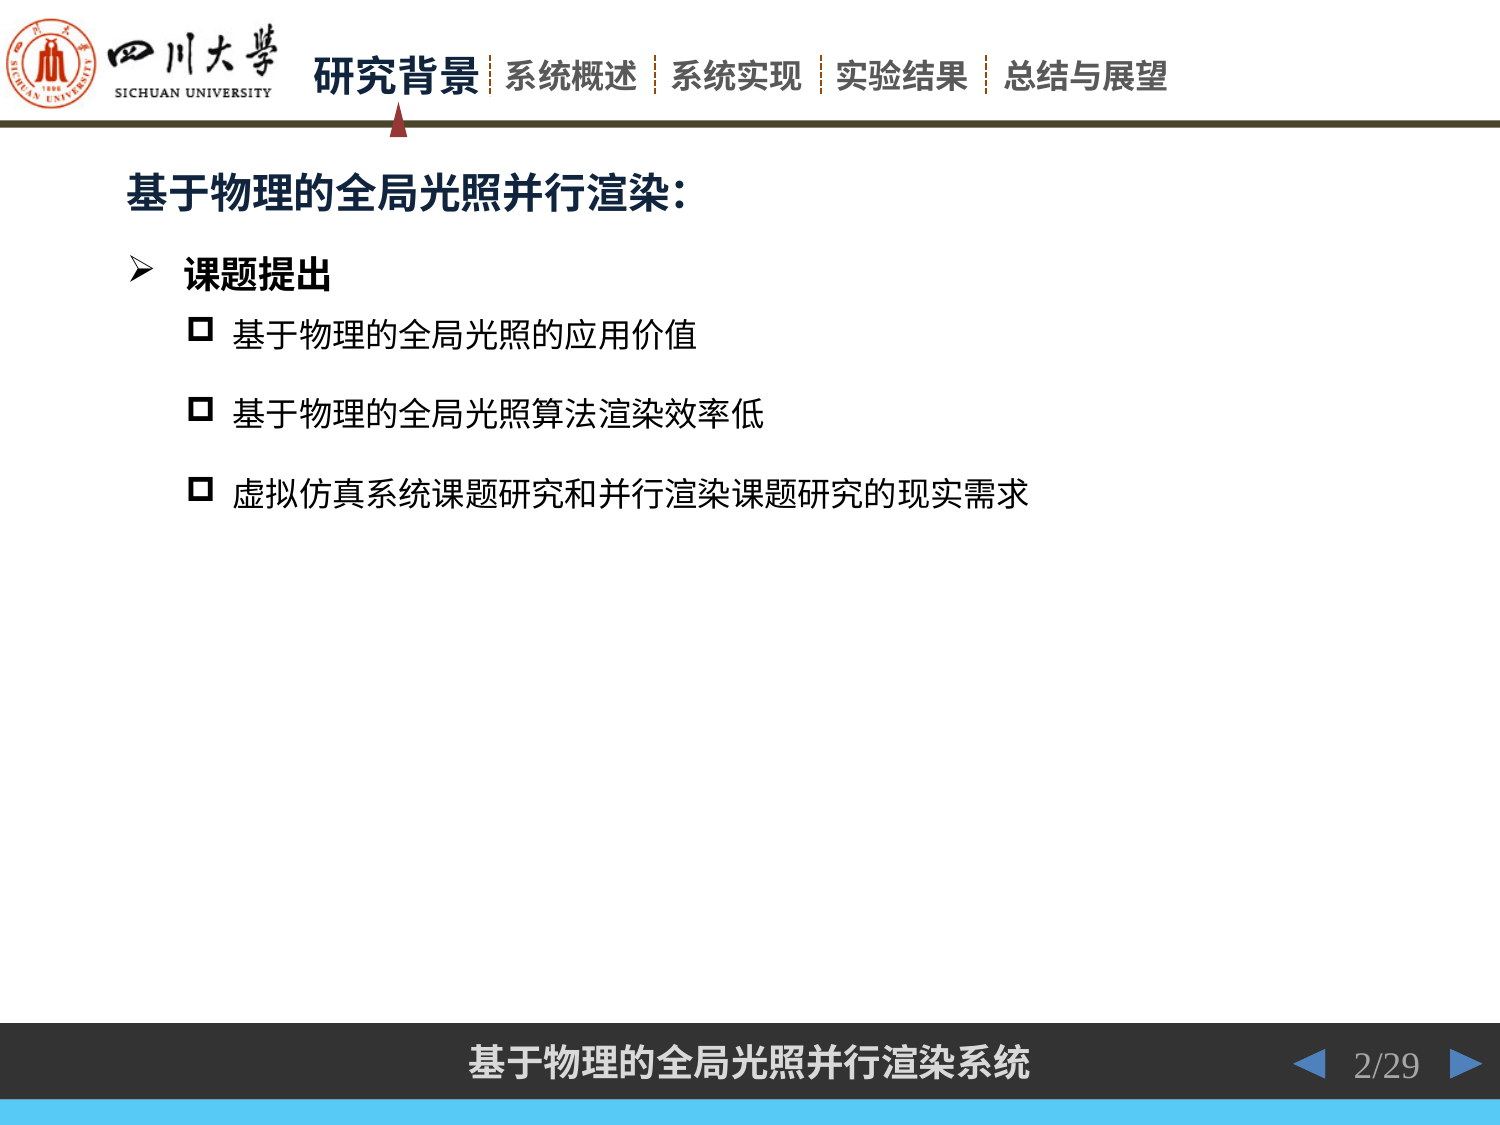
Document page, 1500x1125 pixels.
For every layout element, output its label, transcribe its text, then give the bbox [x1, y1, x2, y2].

text_box [1291, 1047, 1328, 1081]
text_box [1448, 1047, 1485, 1081]
picture [5, 0, 278, 120]
text_box 2/29 [1329, 1033, 1436, 1094]
text_box 课题提出 [112, 243, 361, 304]
text_box 基于物理的全局光照的应用价值 基于物理的全局光照算法渲染效率低 虚拟仿真系统课题研究和并行渲染课题研究的现实需求 [171, 306, 1376, 521]
text_box 基于物理的全局光照并行渲染： [112, 159, 833, 224]
